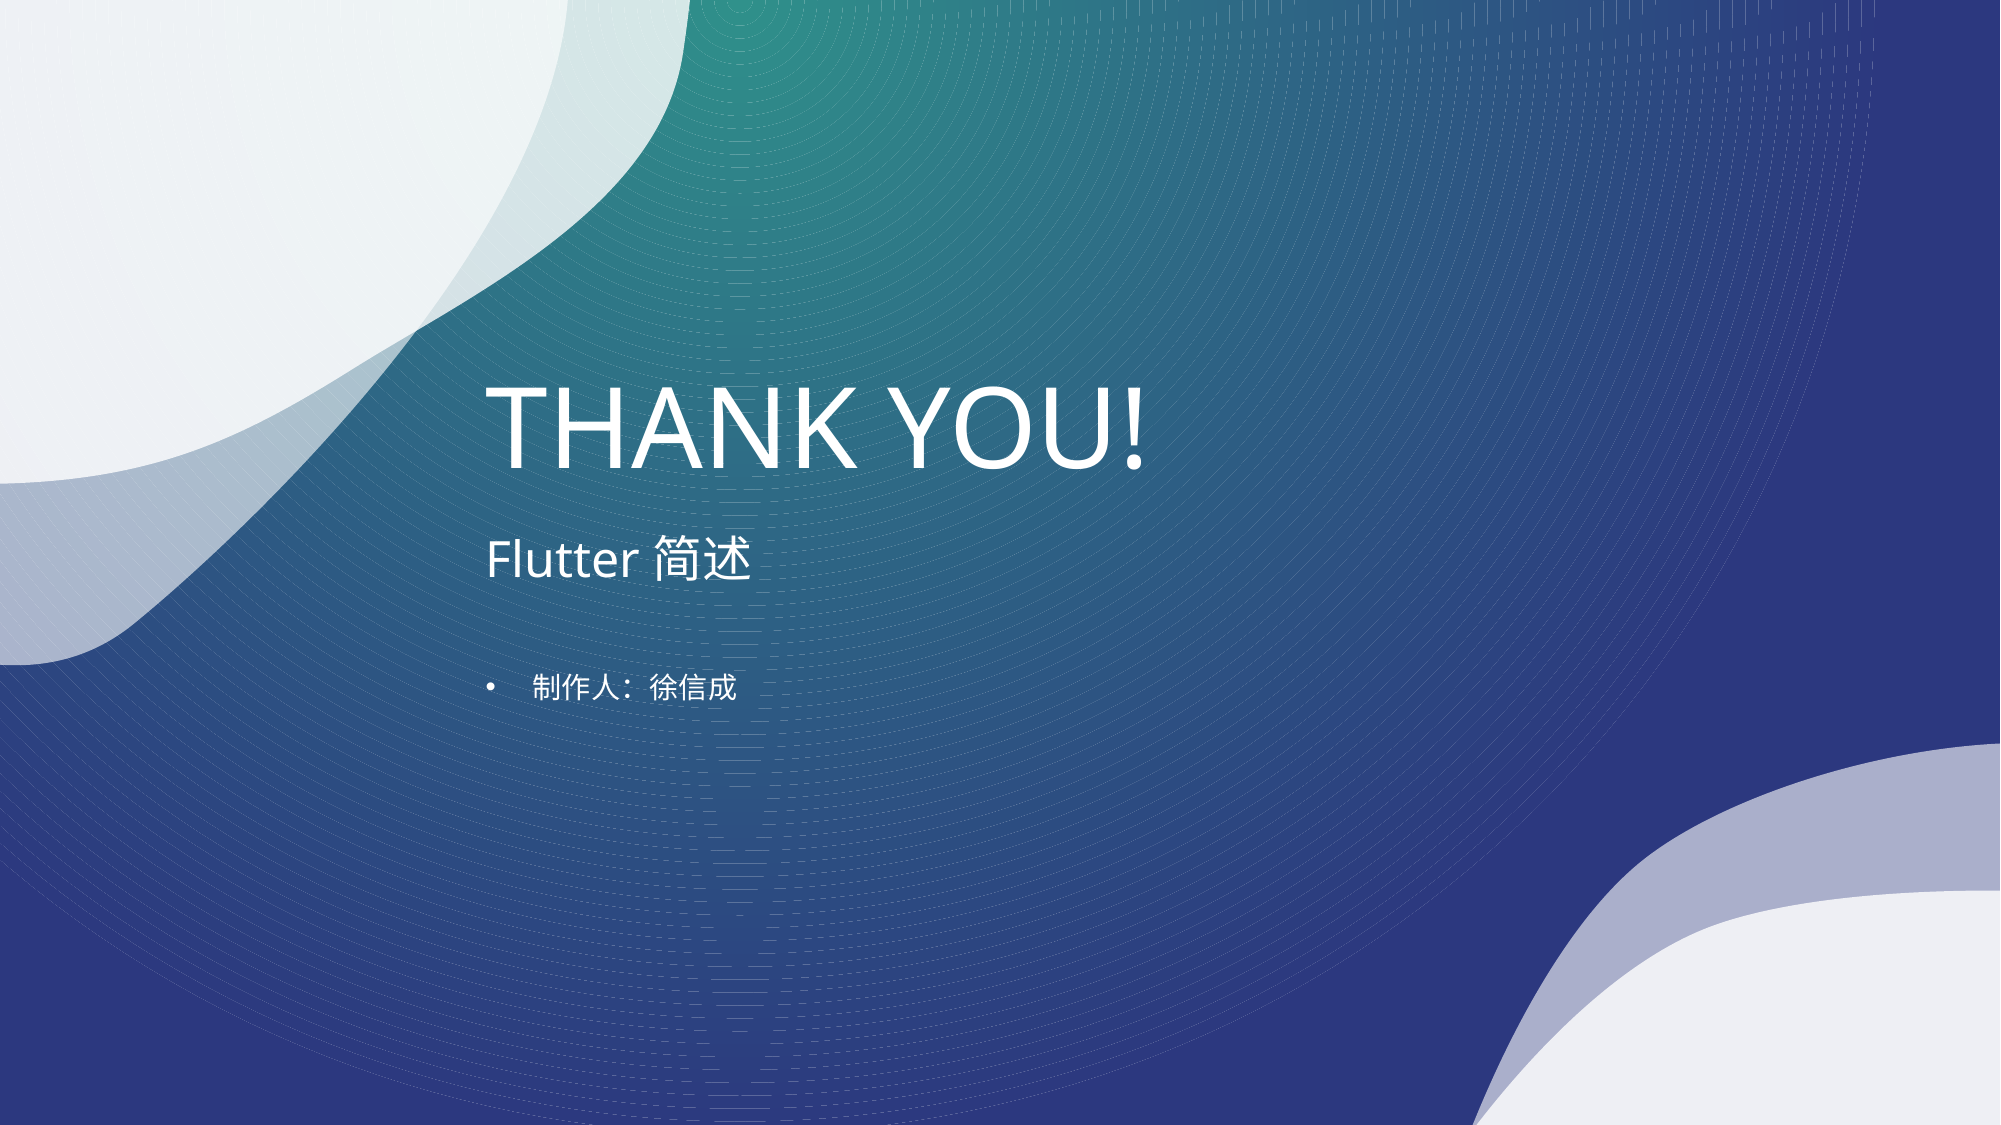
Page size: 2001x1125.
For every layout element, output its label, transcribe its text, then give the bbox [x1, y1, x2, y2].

list Flutter简述 [477, 519, 1805, 618]
list THANK YOU! [477, 348, 1805, 519]
list 制作人：徐信成 [477, 661, 1805, 890]
